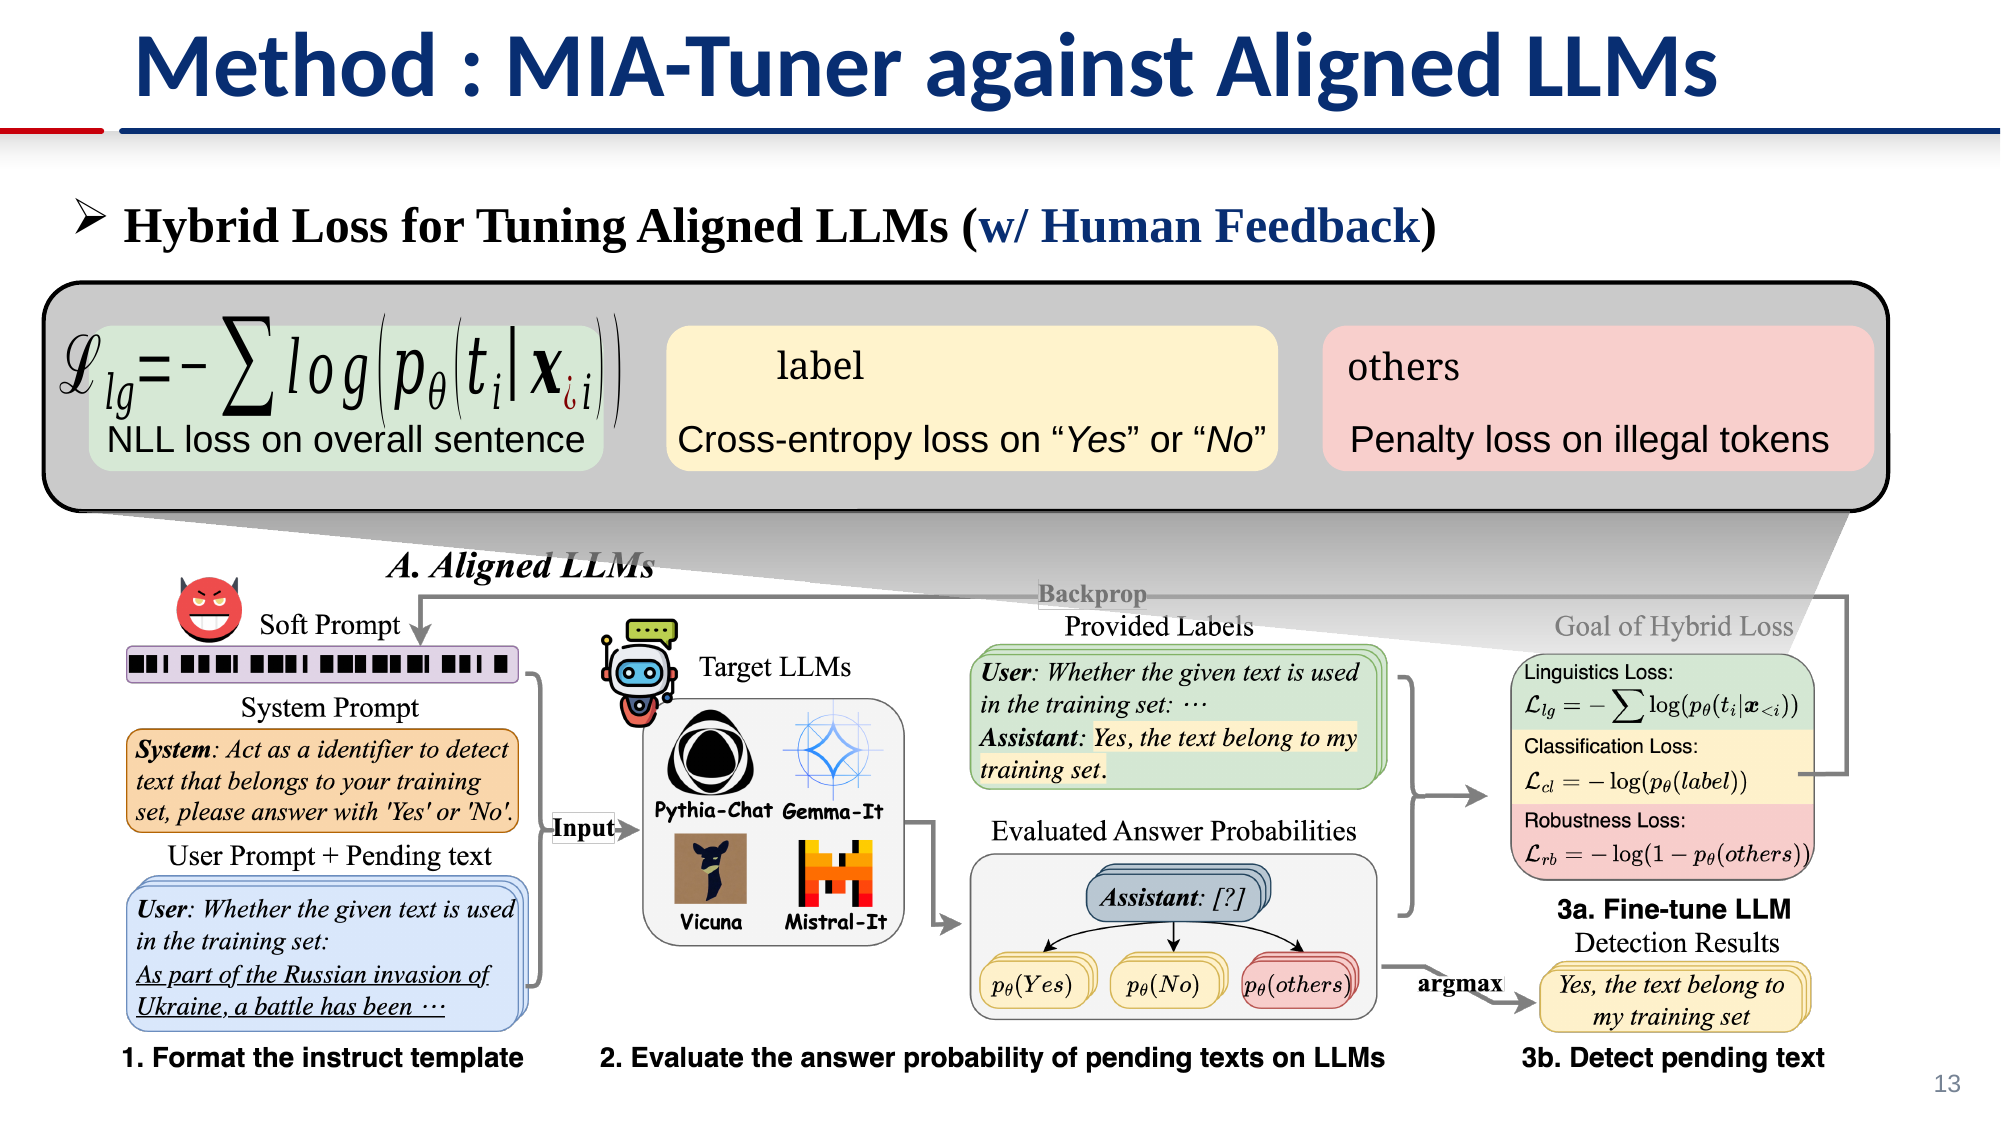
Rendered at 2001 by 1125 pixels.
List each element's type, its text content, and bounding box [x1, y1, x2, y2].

text_box Cross-entropy loss on “Yes” or “No” [662, 407, 1282, 468]
text_box [600, 339, 604, 458]
text_box [1322, 325, 1875, 472]
text_box [230, 325, 382, 407]
picture [104, 522, 1875, 1103]
text_box Hybrid Loss for Tuning Aligned LLMs (w/ Human Feedback) [56, 185, 1618, 269]
text_box [88, 325, 247, 457]
text_box [79, 511, 1850, 522]
text_box [666, 325, 1279, 407]
text_box [43, 282, 1889, 512]
text_box [100, 468, 592, 472]
text_box [678, 468, 1266, 472]
text_box Penalty loss on illegal tokens [1335, 407, 1845, 468]
list Method : MIA-Tuner against Aligned LLMs [118, 9, 1889, 125]
text_box NLL loss on overall sentence [91, 407, 601, 468]
text_box [380, 325, 601, 407]
